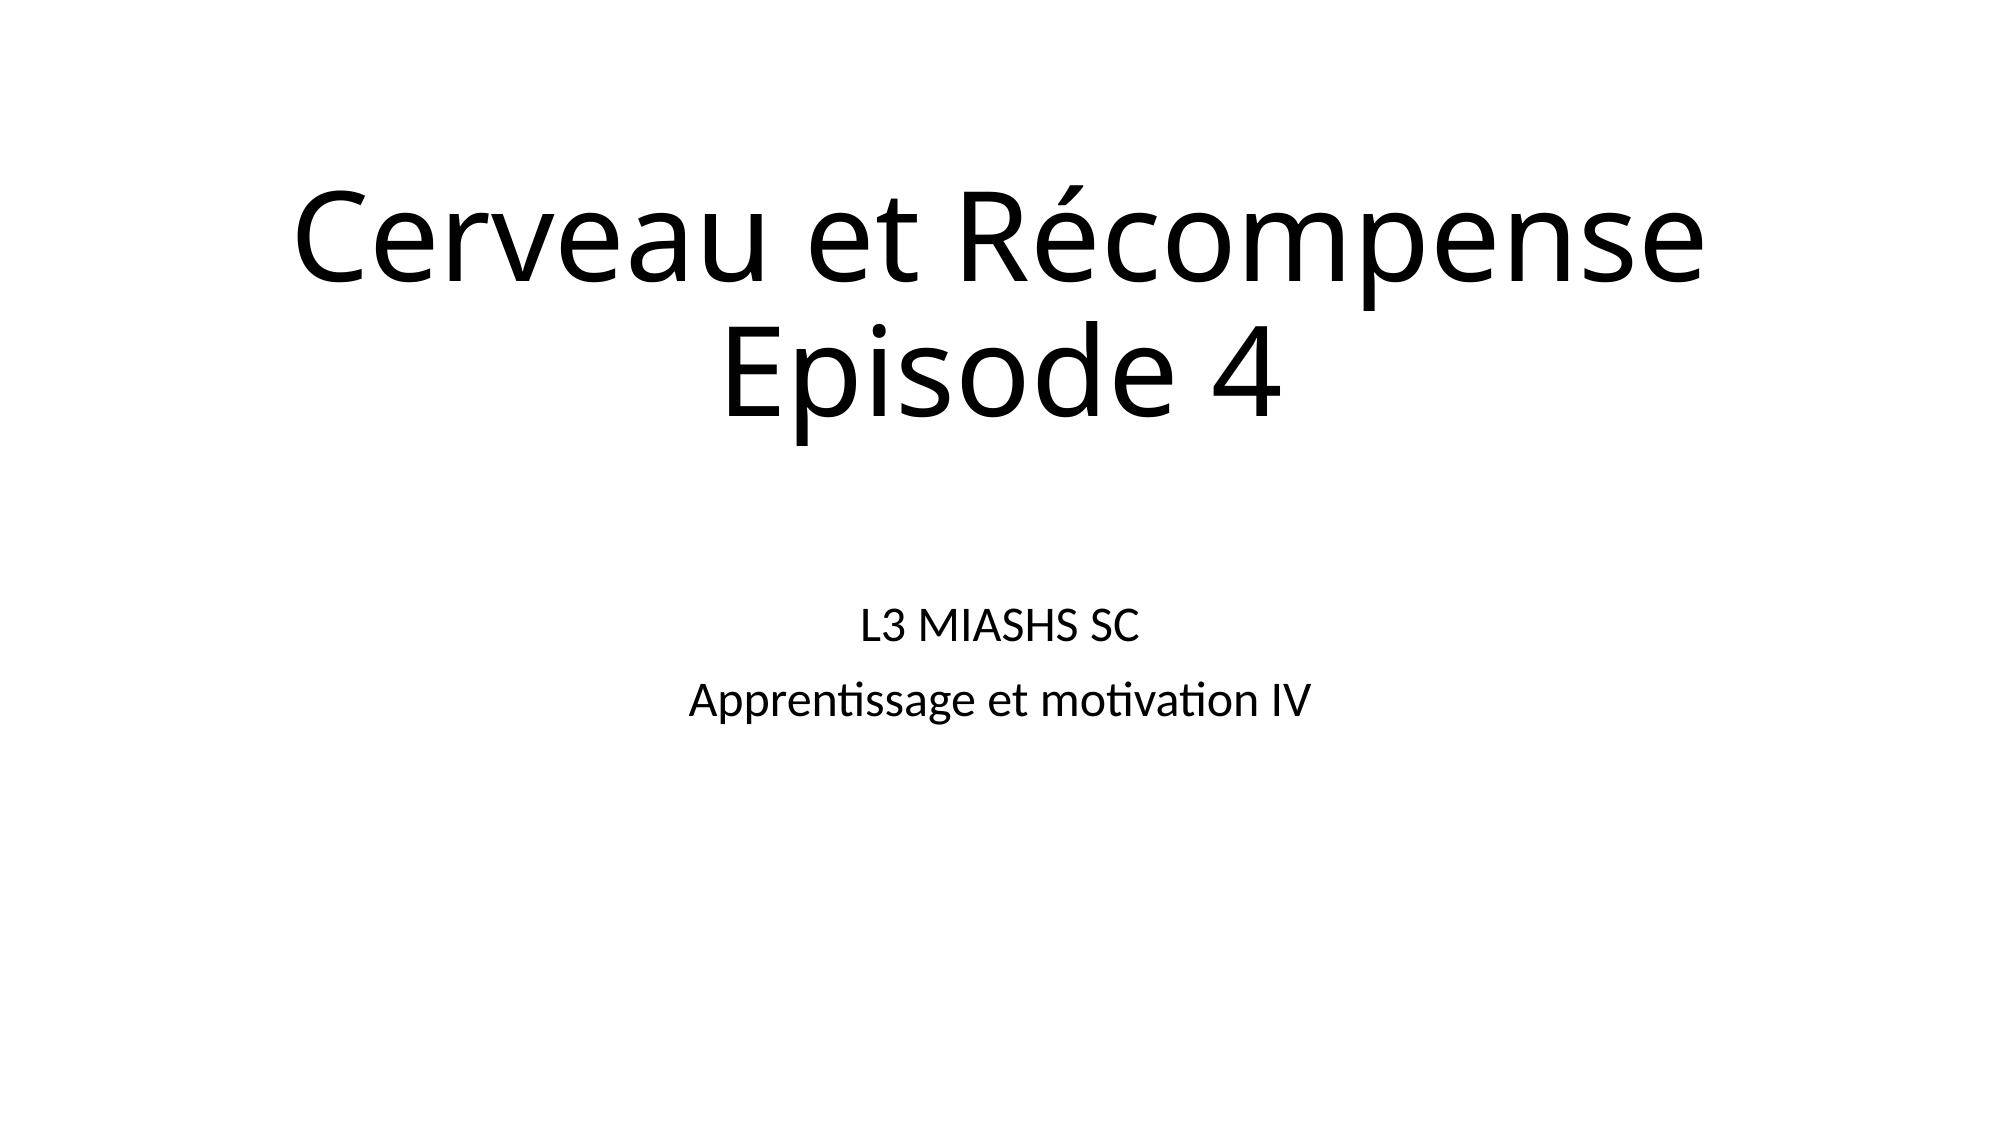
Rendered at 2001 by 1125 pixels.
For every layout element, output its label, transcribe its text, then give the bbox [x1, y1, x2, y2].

title Cerveau et Récompense Episode 4 [249, 59, 1750, 452]
subtitle L3 MIASHS SC Apprentissage et motivation IV [249, 590, 1750, 863]
